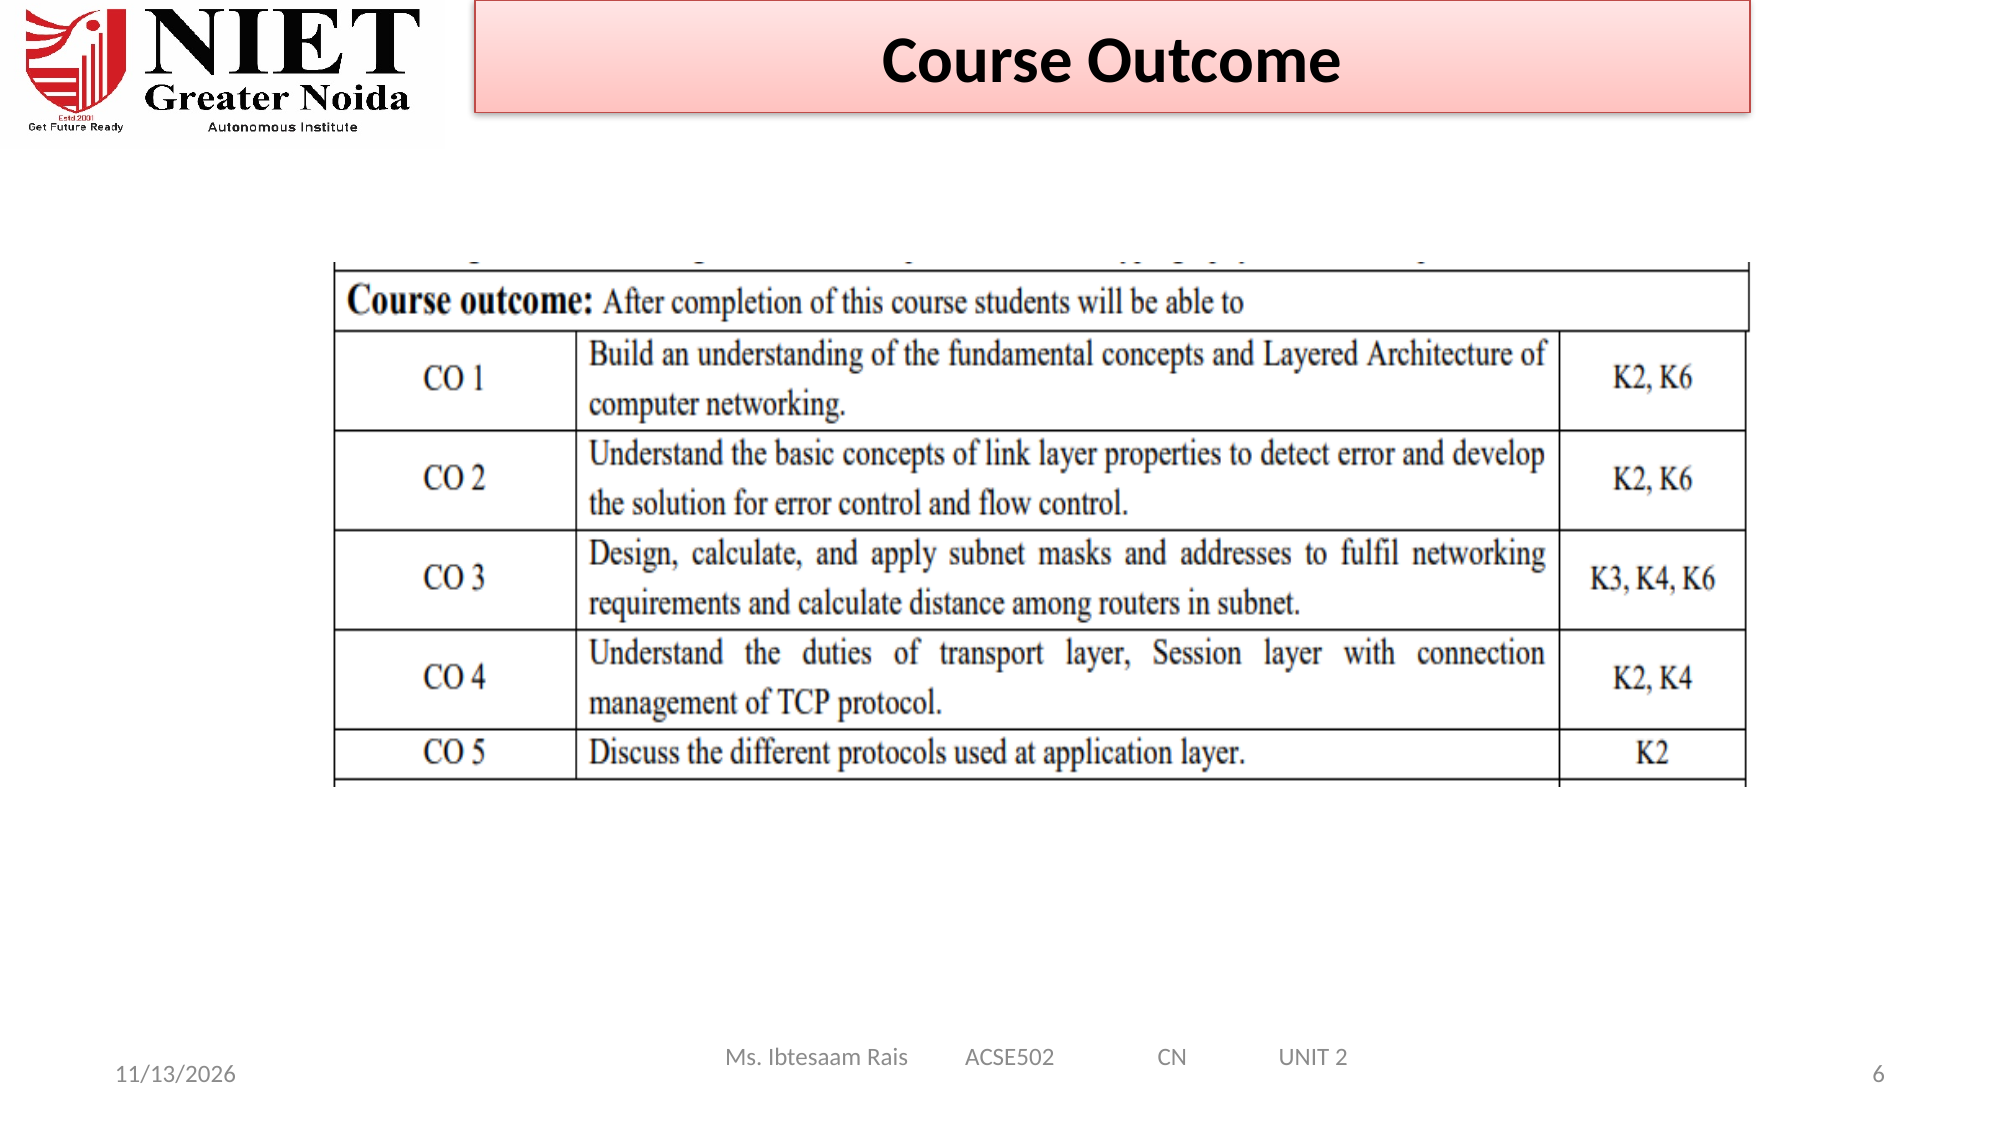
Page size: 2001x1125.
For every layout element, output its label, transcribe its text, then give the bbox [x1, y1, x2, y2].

picture [329, 262, 1755, 788]
slide_number 6 [1433, 1042, 1900, 1103]
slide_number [99, 1042, 567, 1103]
picture [0, 0, 445, 149]
text_box Course Outcome [474, 0, 1751, 113]
footer Ms. Ibtesaam Rais ACSE502 CN UNIT 2 [624, 1025, 1450, 1085]
